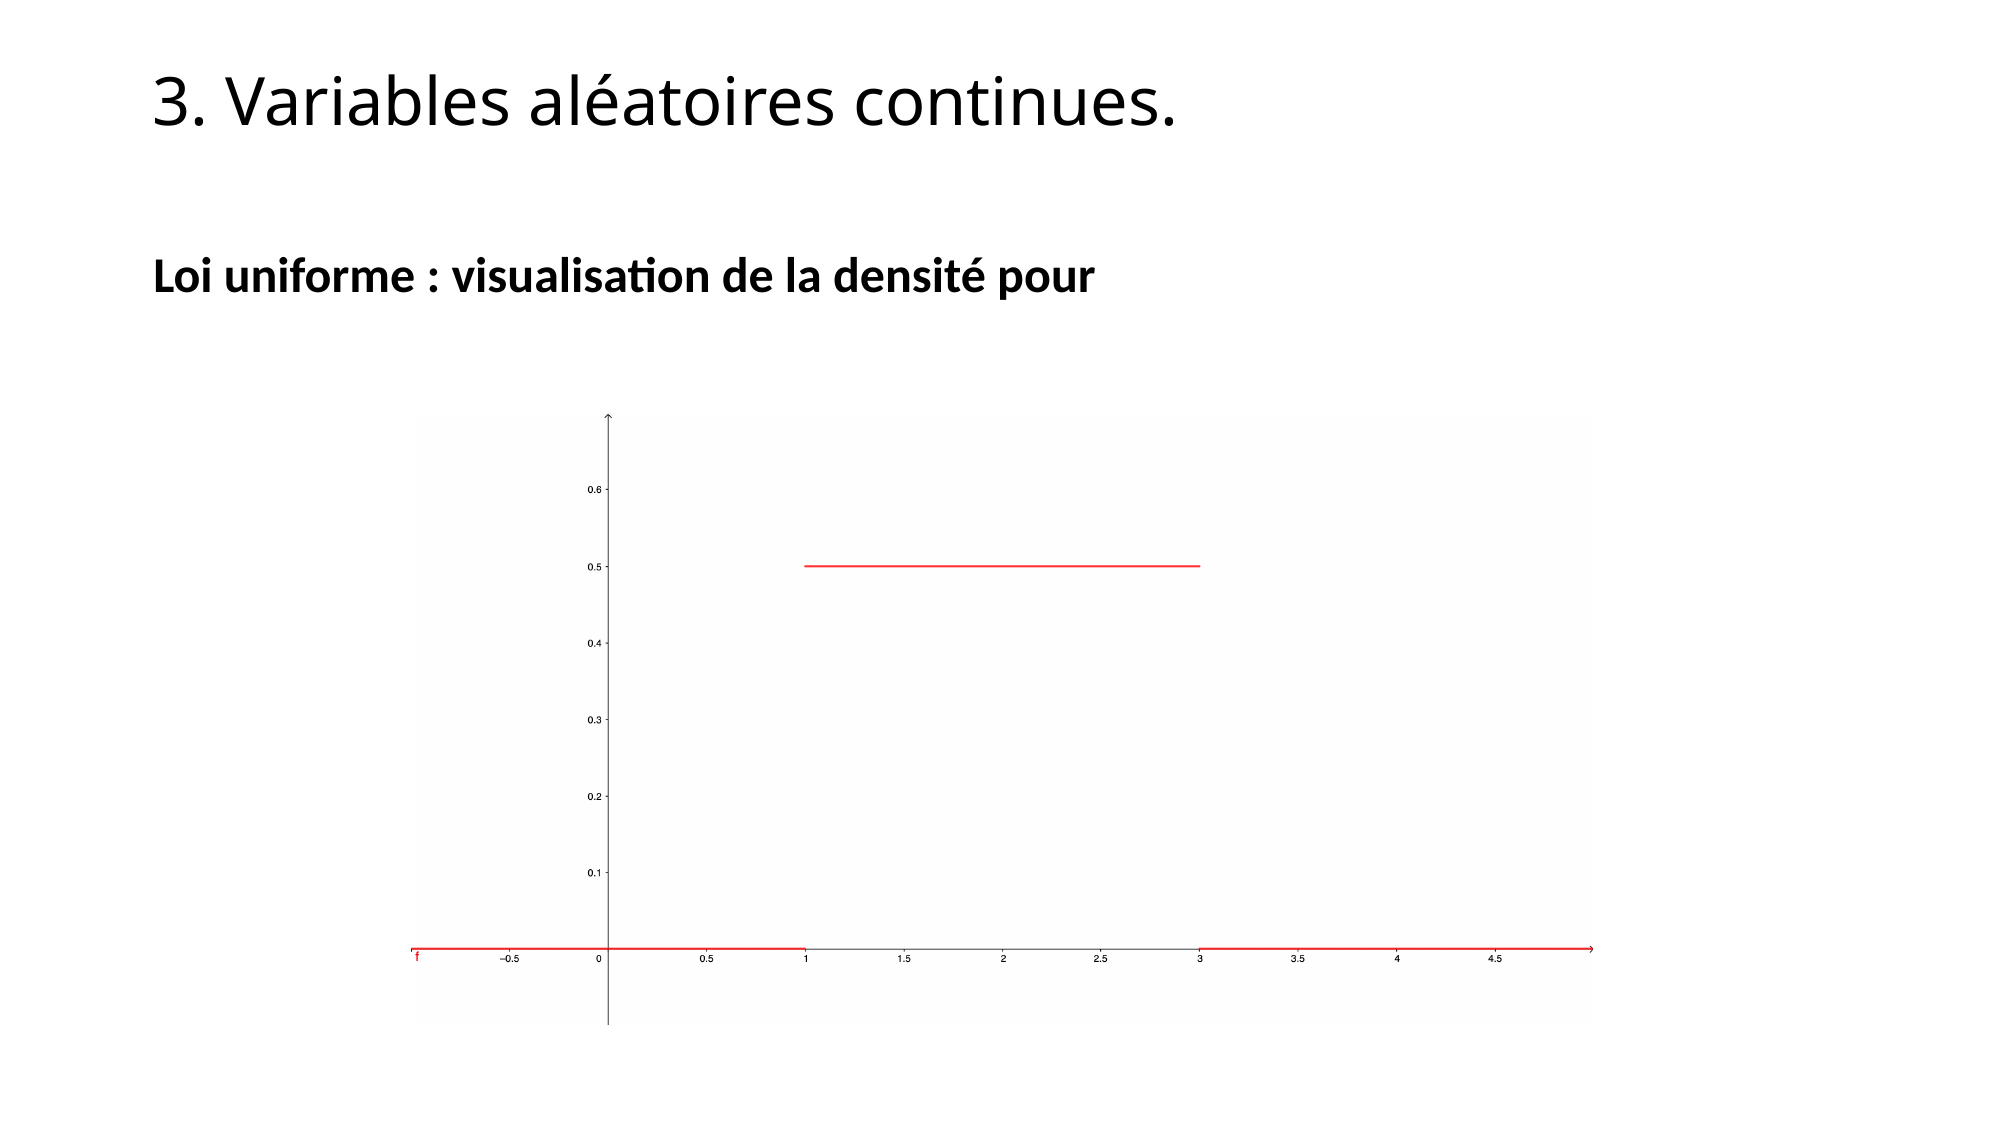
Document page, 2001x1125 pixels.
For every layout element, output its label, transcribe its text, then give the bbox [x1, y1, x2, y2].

picture [411, 413, 1593, 1025]
text_box 3. Variables aléatoires continues. [137, 59, 1863, 155]
